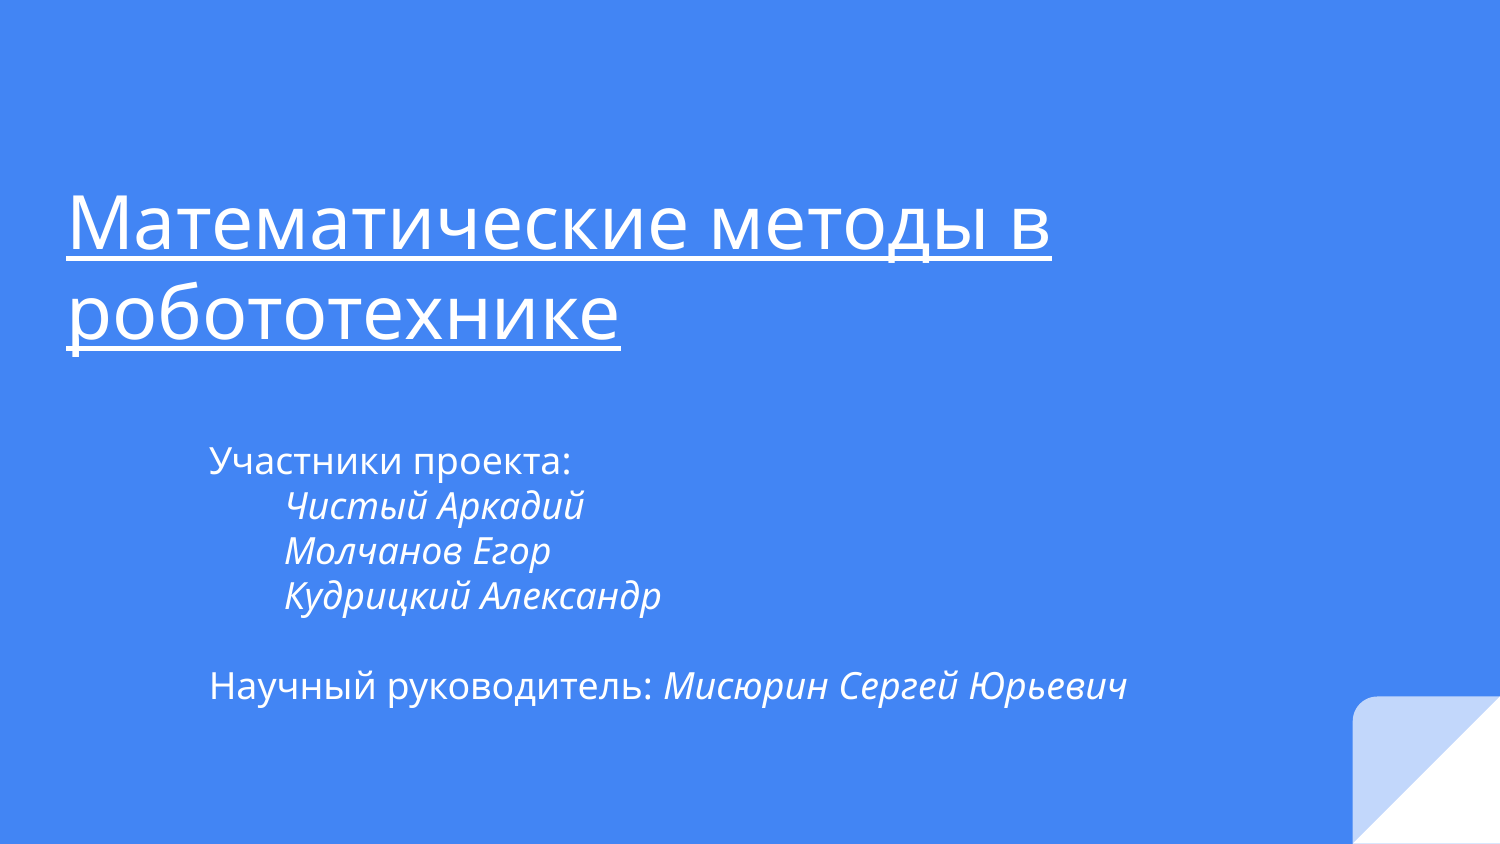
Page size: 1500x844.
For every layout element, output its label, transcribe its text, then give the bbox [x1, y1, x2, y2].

subtitle Участники проекта: Чистый Аркадий Молчанов Егор Кудрицкий Александр Научный руководитель: Мисюрин Сергей Юрьевич [193, 421, 1307, 717]
title Математические методы в робототехнике [51, 33, 1449, 370]
